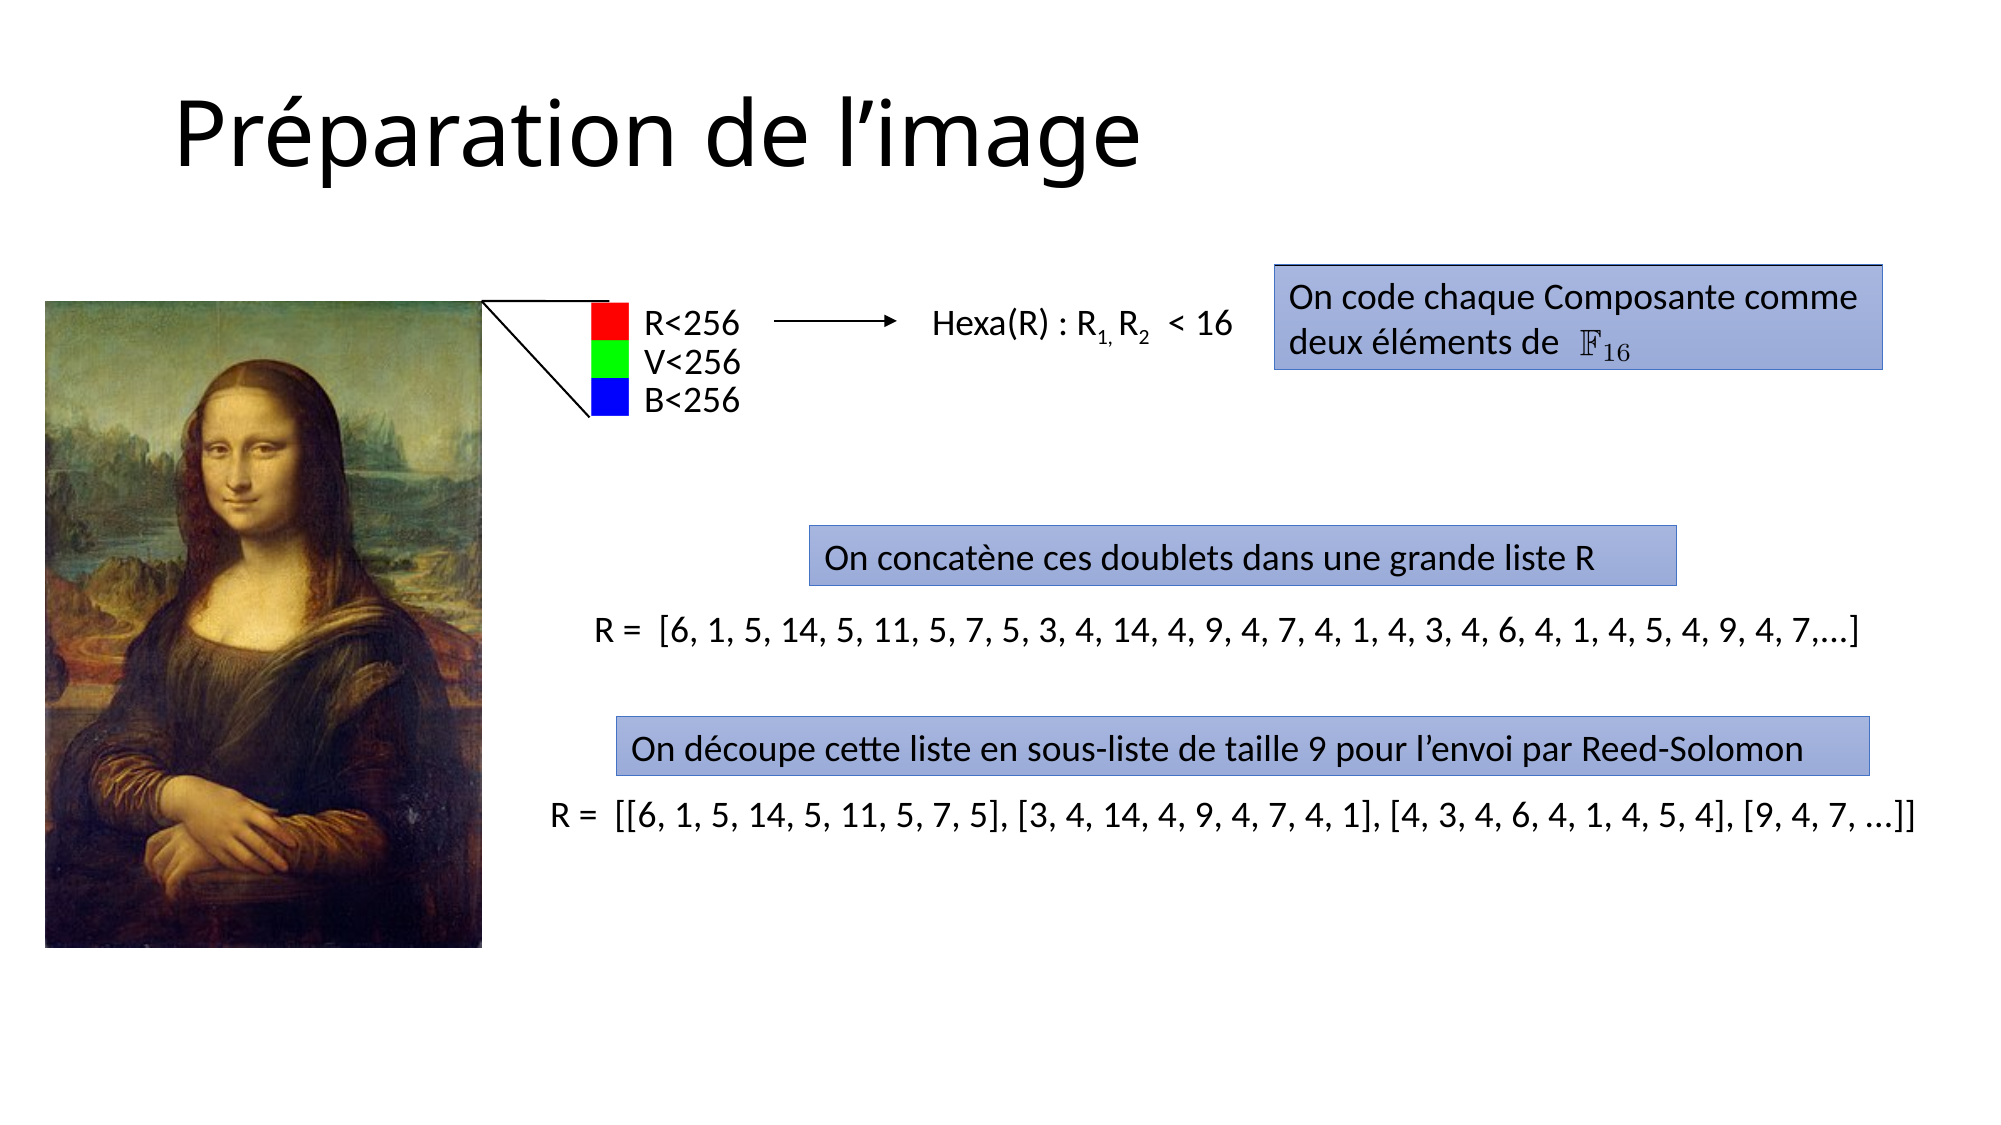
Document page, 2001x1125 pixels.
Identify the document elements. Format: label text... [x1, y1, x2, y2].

title Préparation de l’image [157, 28, 1883, 246]
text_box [1274, 264, 1883, 377]
text_box R = [6, 1, 5, 14, 5, 11, 5, 7, 5, 3, 4, 14, 4, 9, 4, 7, 4, 1, 4, 3, 4, 6, 4, 1, 4, 5, 4, 9, 4, 7,...] [579, 597, 1907, 658]
text_box B<256 [629, 367, 840, 427]
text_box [481, 301, 590, 418]
text_box On concatène ces doublets dans une grande liste R [809, 525, 1677, 586]
text_box R = [[6, 1, 5, 14, 5, 11, 5, 7, 5], [3, 4, 14, 4, 9, 4, 7, 4, 1], [4, 3, 4, 6, 4, 1, 4, 5, 4], [9, 4, 7, ...]] [535, 782, 1951, 842]
text_box R<256 [629, 290, 840, 329]
text_box V<256 [630, 329, 840, 367]
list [45, 300, 482, 948]
picture [590, 301, 630, 418]
text_box On découpe cette liste en sous-liste de taille 9 pour l’envoi par Reed-Solomon [616, 716, 1870, 776]
text_box Hexa(R) : R1, R2 < 16 [917, 290, 1274, 357]
